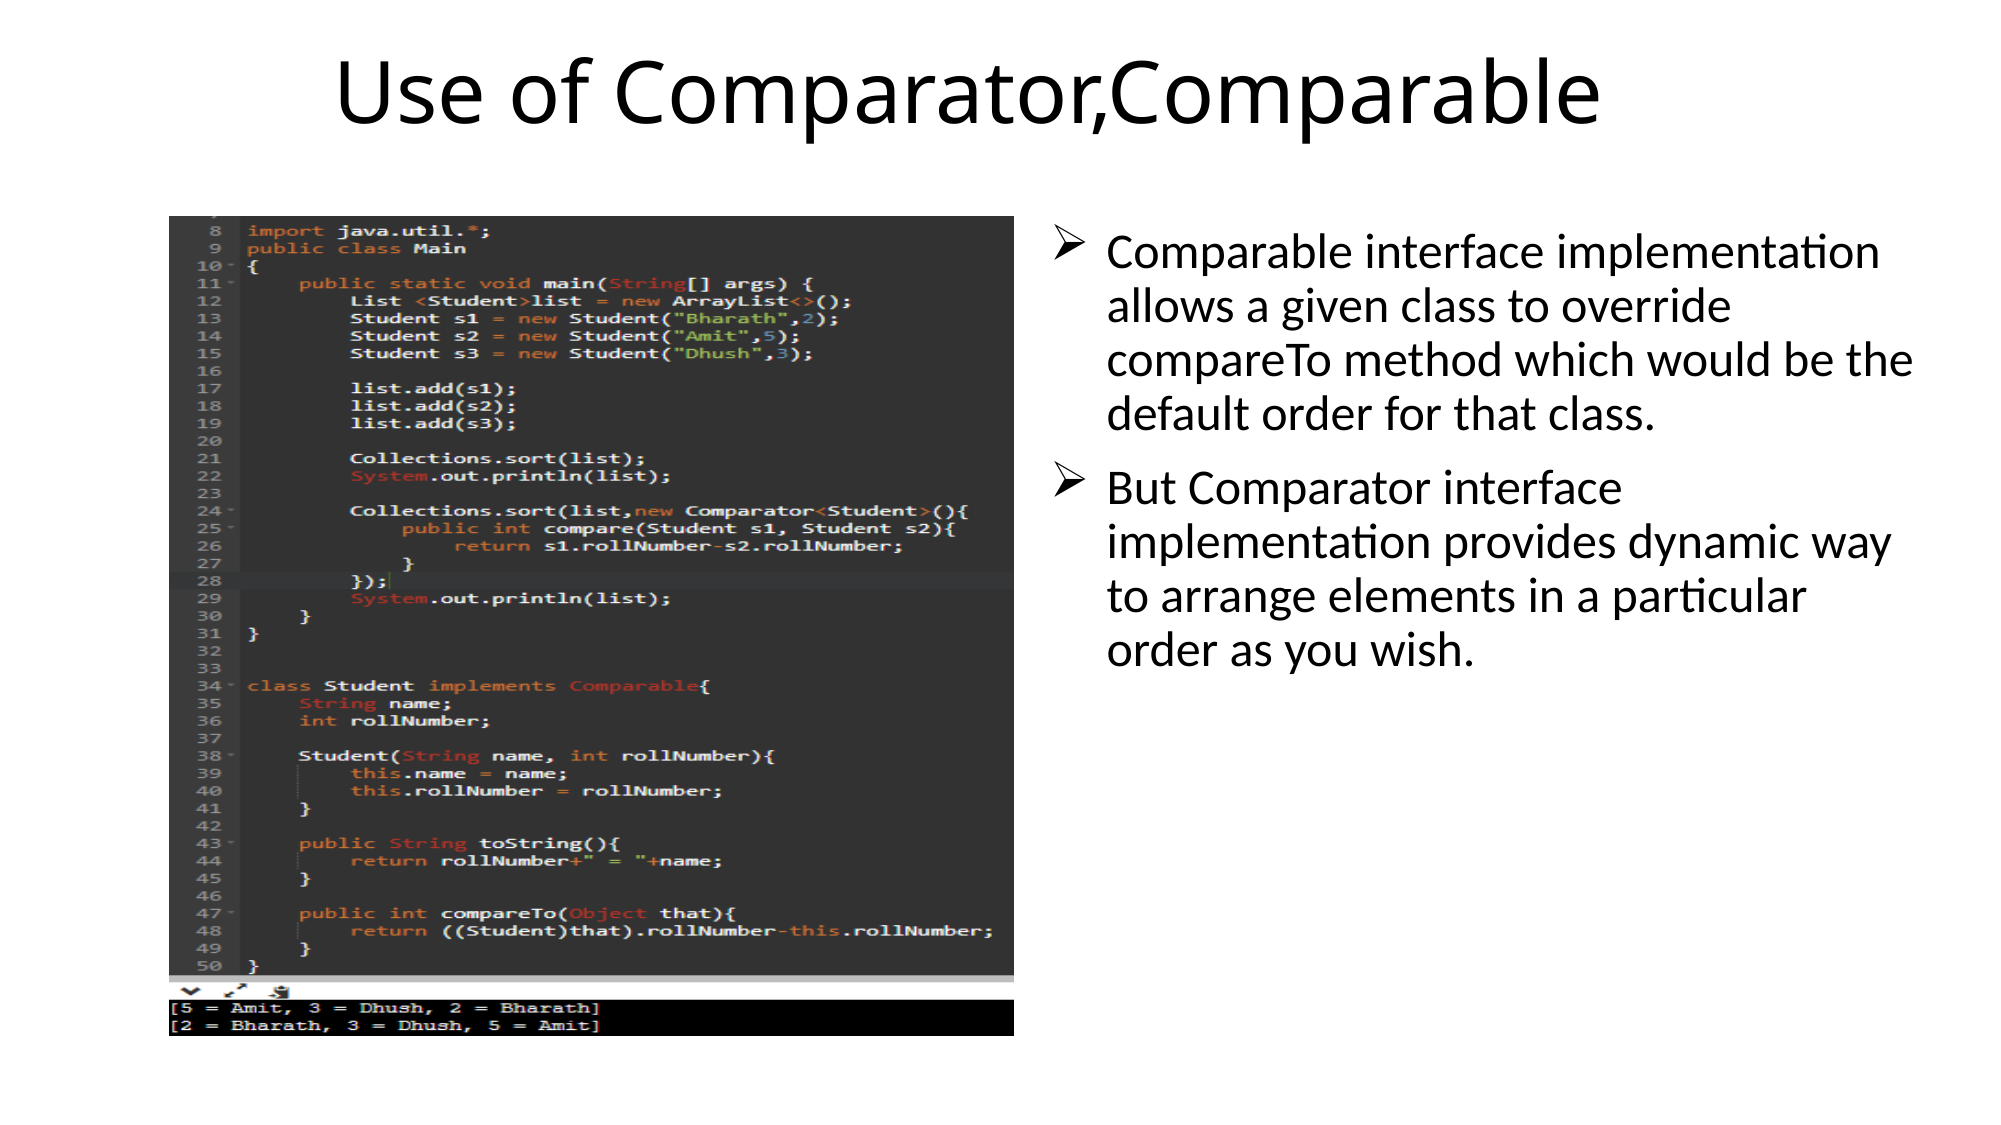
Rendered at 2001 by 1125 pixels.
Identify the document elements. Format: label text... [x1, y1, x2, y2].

text_box Use of Comparator,Comparable [143, 40, 1817, 150]
text_box Comparable interface implementation allows a given class to override compareTo method which would be the default order for that class. But Comparator interface implementation provides dynamic way to arrange elements in a particular order as you wish. [1035, 217, 1945, 1062]
picture [169, 216, 1014, 1036]
